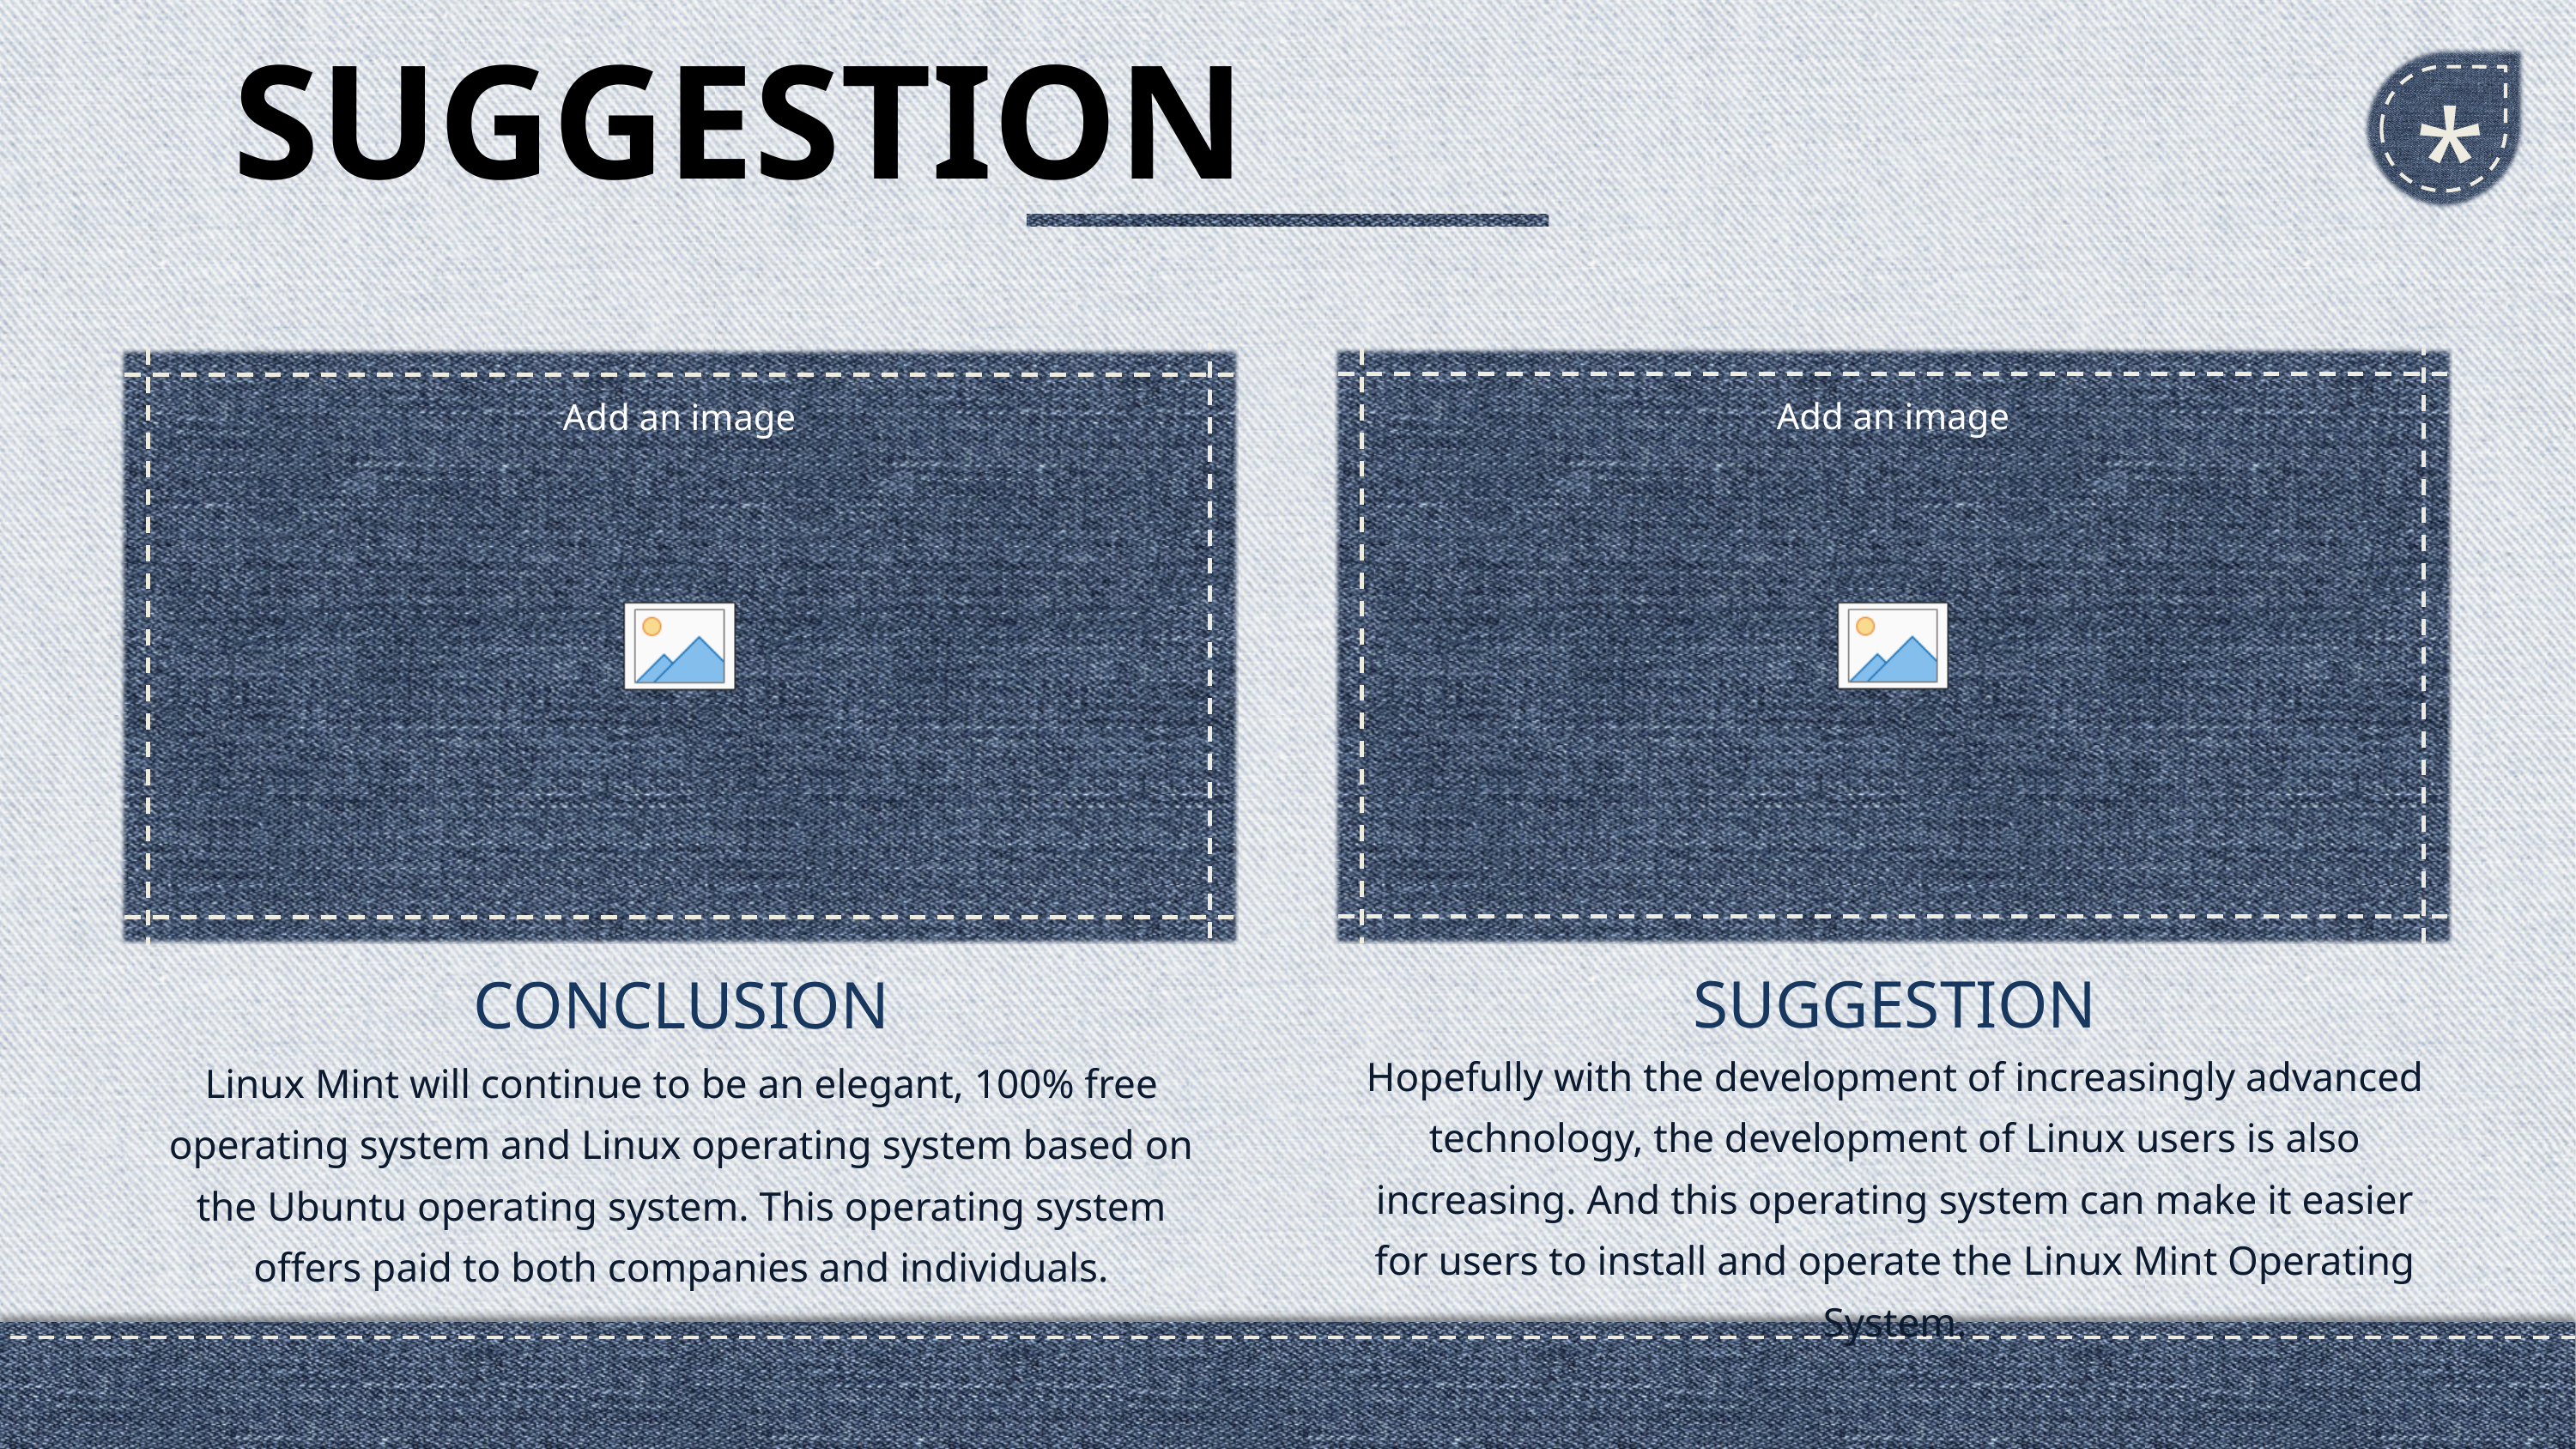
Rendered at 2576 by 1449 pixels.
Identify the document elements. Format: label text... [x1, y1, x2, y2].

list Linux Mint will continue to be an elegant, 100% free operating system and Linux operating system based on the Ubuntu operating system. This operating system offers paid to both companies and individuals. [124, 1041, 1239, 1265]
slide_number * [2391, 114, 2500, 191]
list SUGGESTION [1337, 949, 2452, 1040]
picture [0, 0, 2576, 1449]
title CONCLUSION AND SUGGESTION [212, 17, 2400, 210]
list CONCLUSION [124, 949, 1239, 1041]
list Hopefully with the development of increasingly advanced technology, the development of Linux users is also increasing. And this operating system can make it easier for users to install and operate the Linux Mint Operating System. [1338, 1040, 2452, 1258]
